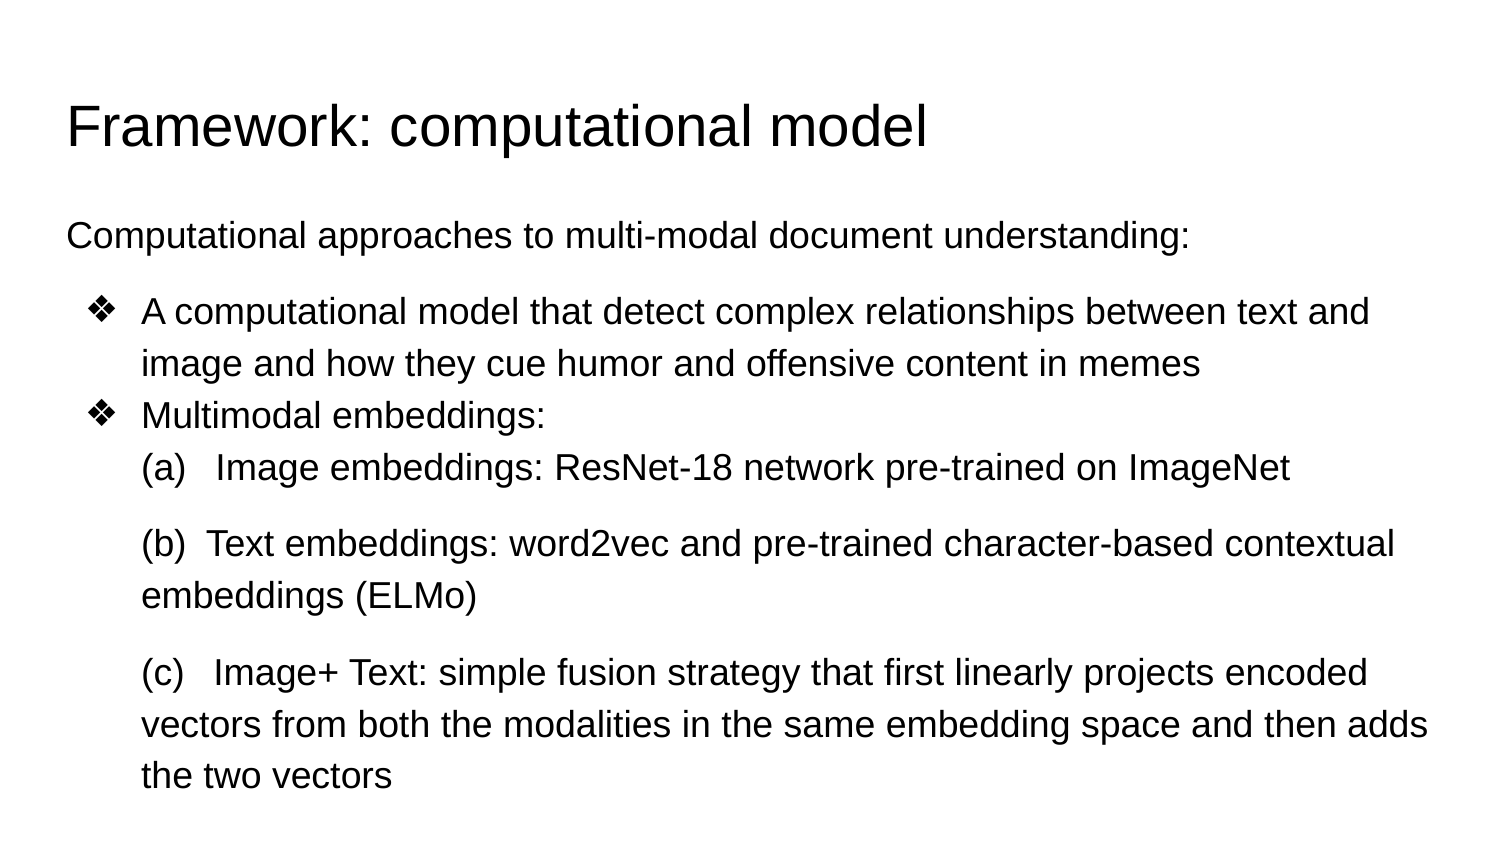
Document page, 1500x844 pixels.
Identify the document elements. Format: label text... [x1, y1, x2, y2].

list Computational approaches to multi-modal document understanding: A computational model that detect complex relationships between text and image and how they cue humor and offensive content in memes Multimodal embeddings: (a) Image embeddings: ResNet-18 network pre-trained on ImageNet (b) Text embeddings: word2vec and pre-trained character-based contextual embeddings (ELMo) (c) Image+ Text: simple fusion strategy that first linearly projects encoded vectors from both the modalities in the same embedding space and then adds the two vectors [51, 189, 1449, 750]
title Framework: computational model [51, 72, 1449, 167]
